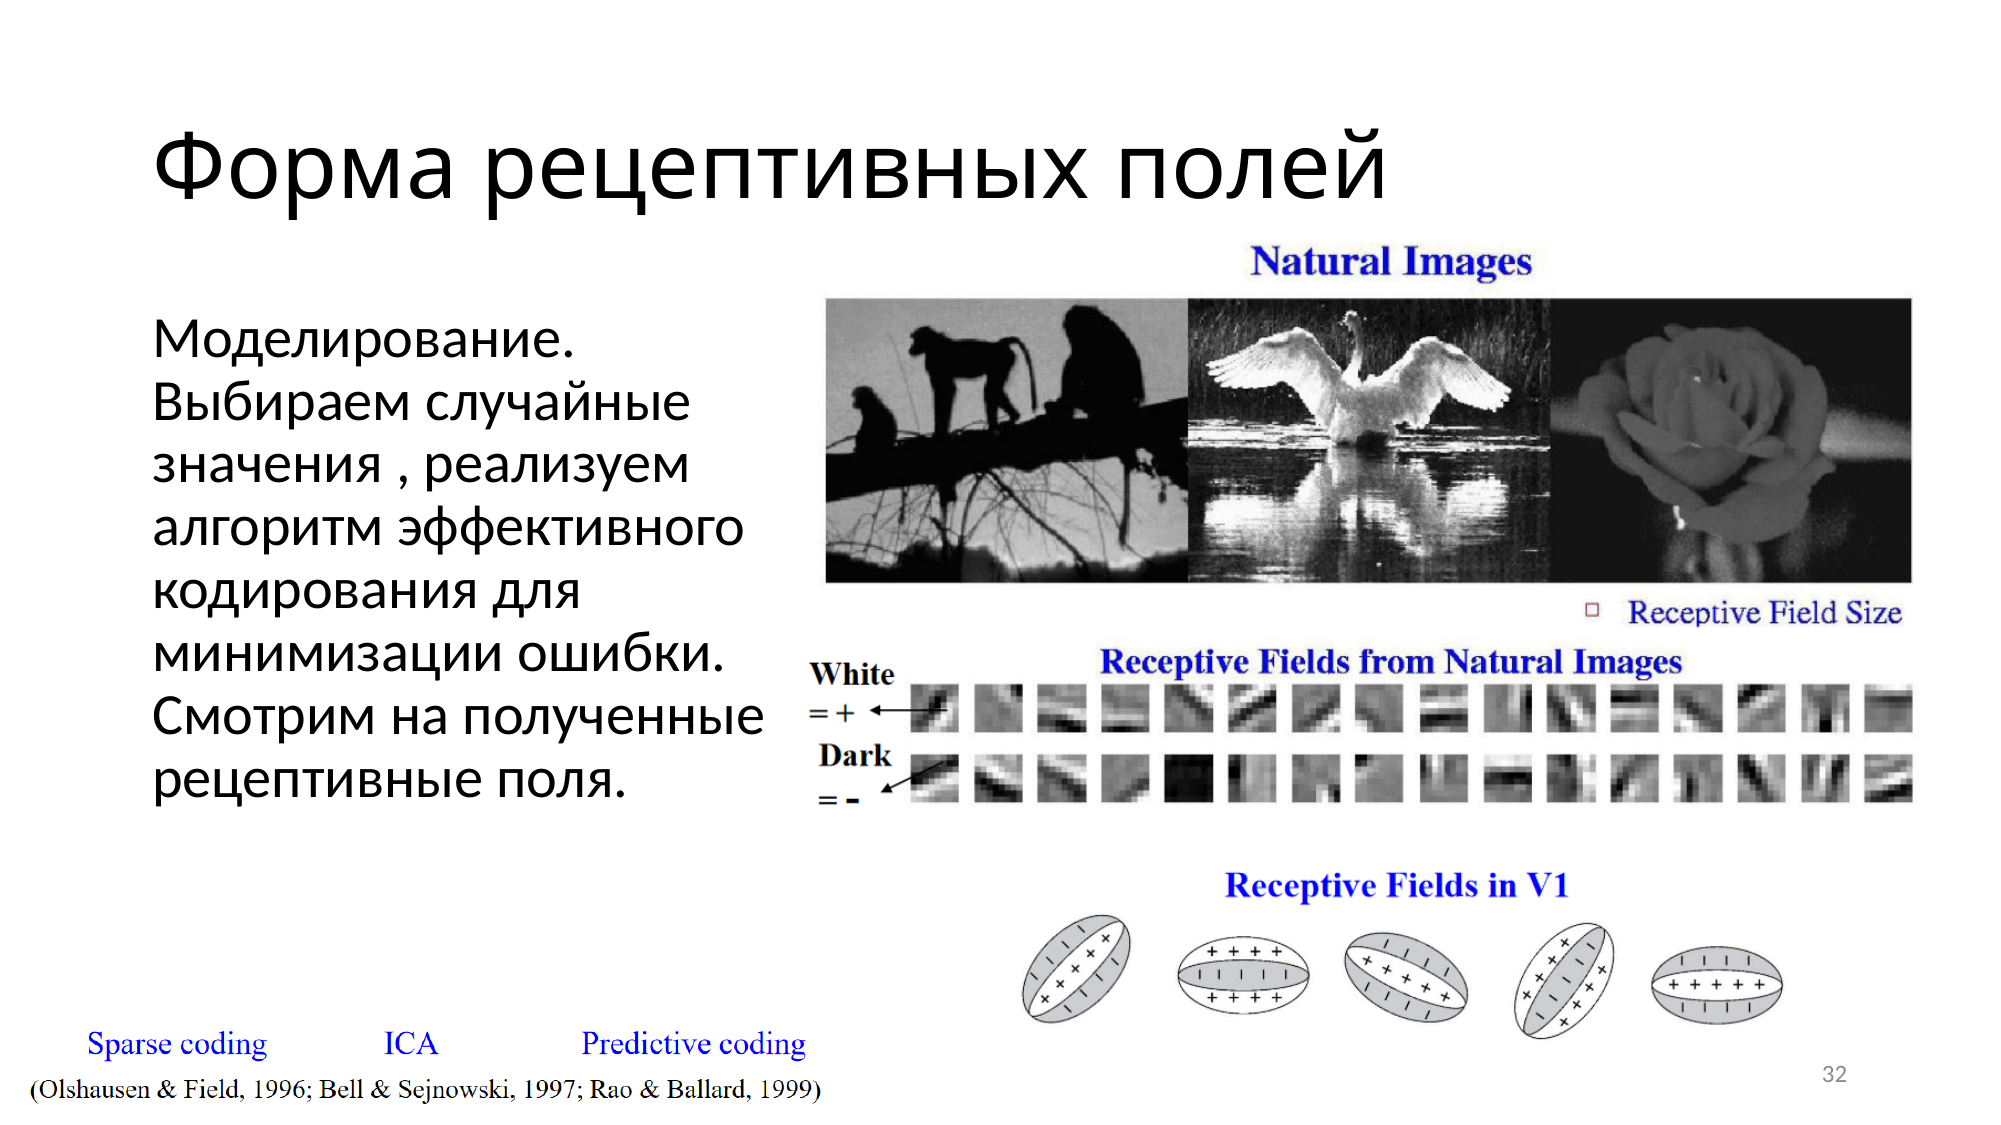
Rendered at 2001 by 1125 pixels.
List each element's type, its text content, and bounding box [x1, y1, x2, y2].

title Форма рецептивных полей [137, 59, 1863, 278]
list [809, 238, 1944, 635]
slide_number 32 [1412, 1058, 1863, 1103]
picture [0, 635, 1968, 1125]
